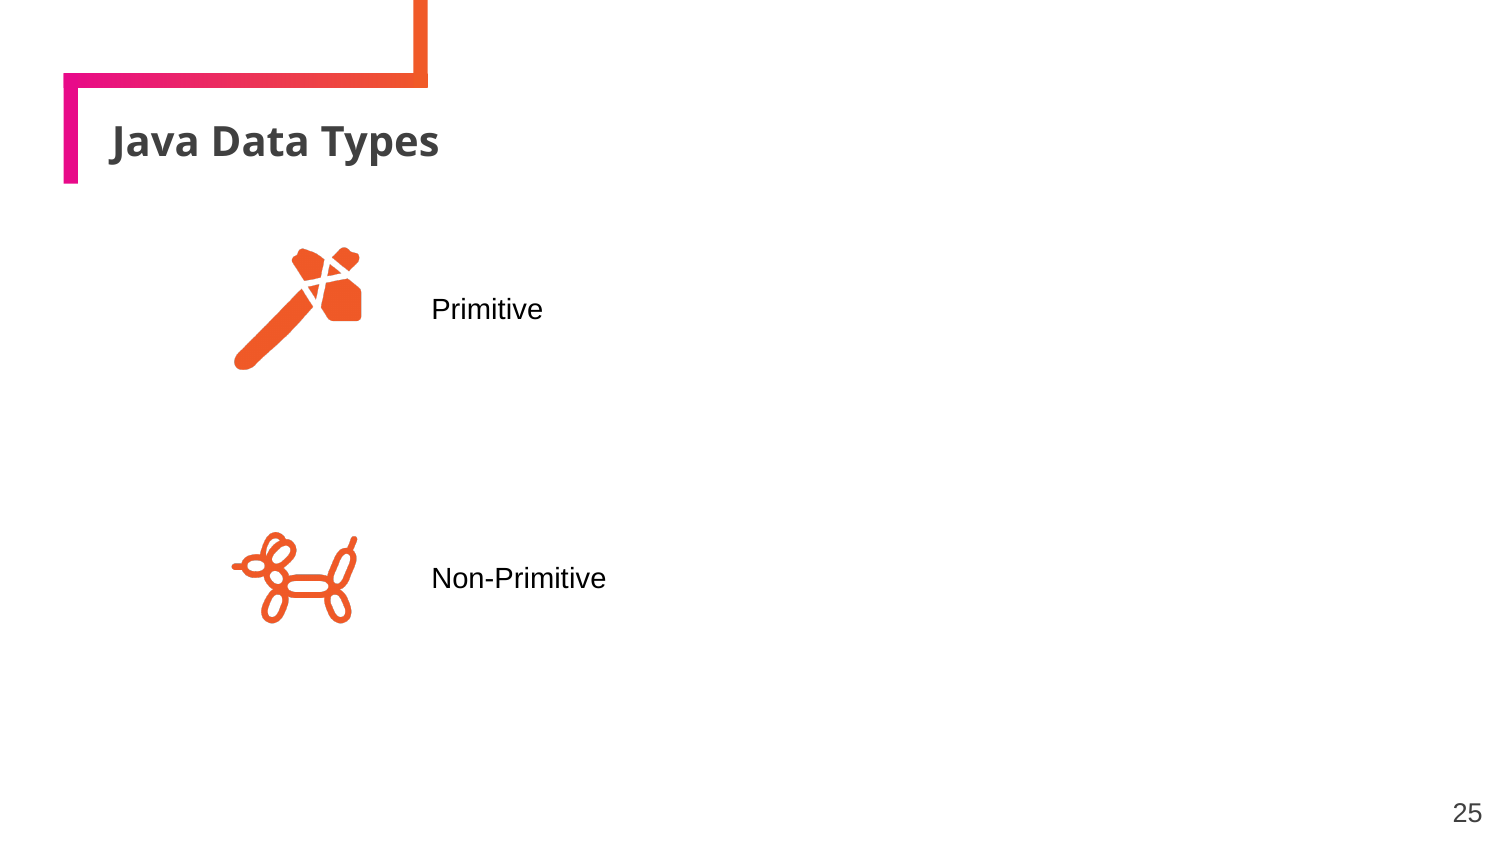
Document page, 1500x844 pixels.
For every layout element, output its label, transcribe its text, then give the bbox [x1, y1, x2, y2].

text_box Primitive [416, 282, 972, 333]
picture [221, 502, 373, 653]
text_box Non-Primitive [416, 552, 972, 603]
slide_number 25 [1403, 779, 1494, 844]
title Java Data Types [100, 117, 1455, 169]
picture [221, 232, 373, 384]
